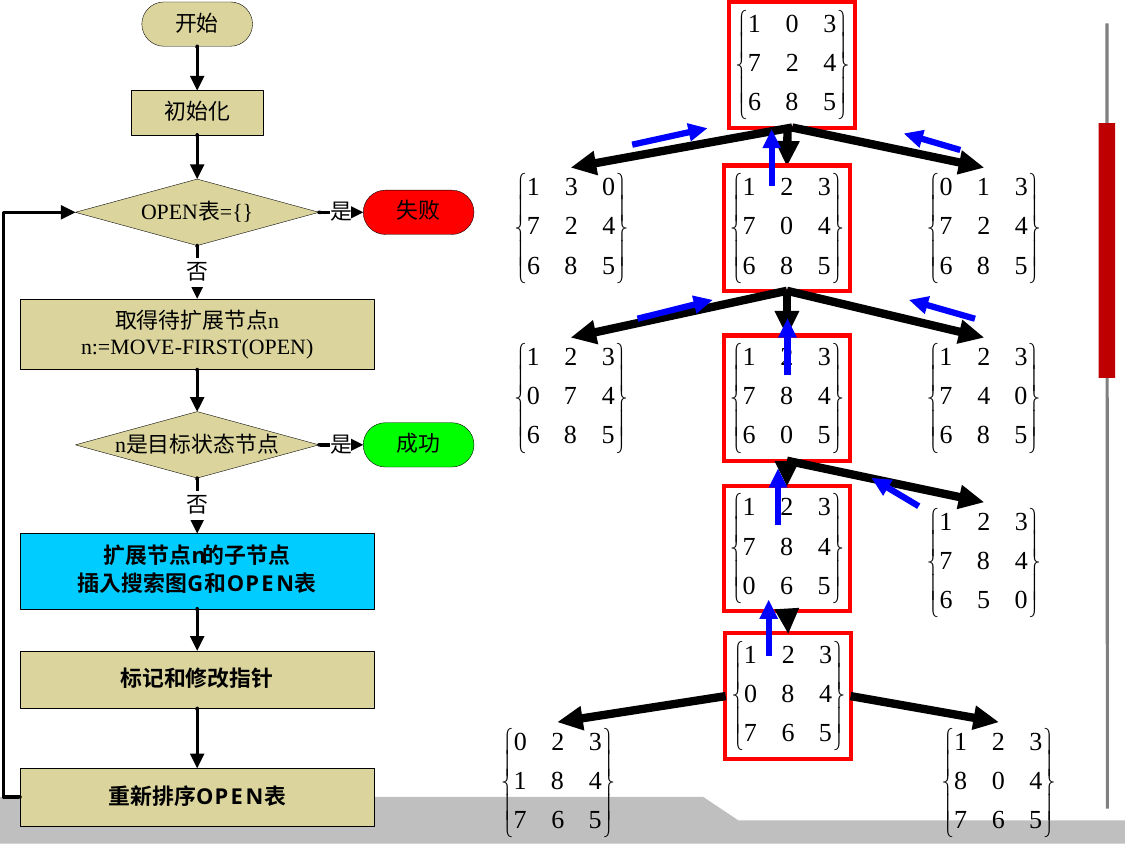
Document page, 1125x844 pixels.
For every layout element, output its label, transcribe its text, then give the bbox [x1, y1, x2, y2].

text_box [786, 290, 984, 338]
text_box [730, 3, 854, 125]
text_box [922, 337, 1045, 460]
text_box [631, 128, 708, 145]
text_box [871, 477, 919, 507]
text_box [0, 0, 477, 828]
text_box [850, 695, 999, 723]
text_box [937, 721, 1060, 844]
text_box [557, 695, 726, 723]
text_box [903, 133, 961, 151]
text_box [725, 346, 848, 460]
table_cell 3 [779, 134, 786, 167]
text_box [922, 501, 1045, 624]
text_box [725, 487, 848, 610]
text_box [922, 167, 1045, 290]
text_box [786, 460, 984, 503]
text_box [571, 127, 789, 168]
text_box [909, 299, 976, 319]
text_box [791, 127, 984, 168]
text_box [637, 299, 713, 319]
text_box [725, 167, 848, 289]
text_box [571, 290, 785, 338]
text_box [510, 337, 633, 460]
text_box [496, 721, 619, 844]
text_box 扩展 [780, 487, 848, 511]
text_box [726, 634, 850, 757]
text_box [510, 167, 633, 290]
